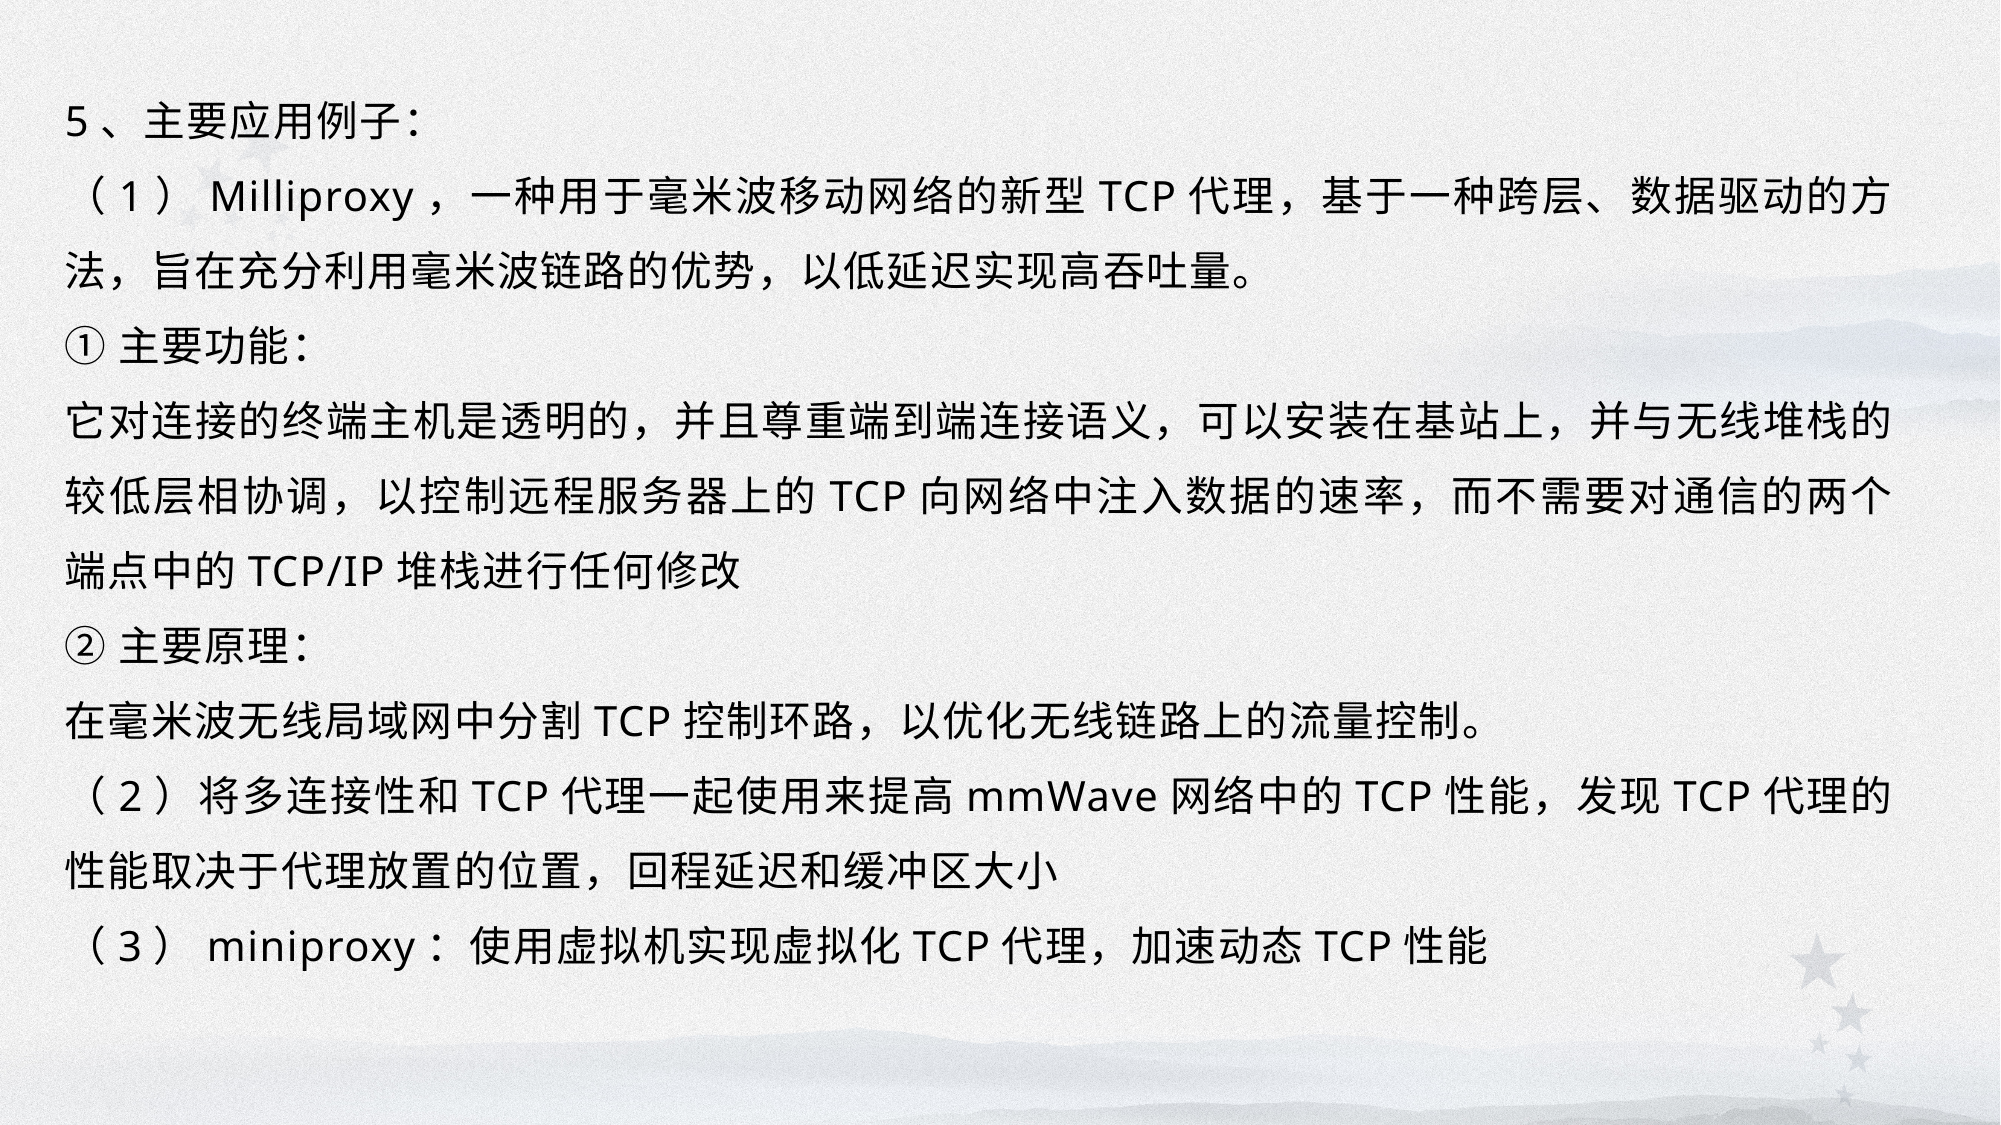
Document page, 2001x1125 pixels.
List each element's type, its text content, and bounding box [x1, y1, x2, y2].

text_box 5、主要应用例子： （1）Milliproxy，一种用于毫米波移动网络的新型TCP代理，基于一种跨层、数据驱动的方法，旨在充分利用毫米波链路的优势，以低延迟实现高吞吐量。 ①主要功能： 它对连接的终端主机是透明的，并且尊重端到端连接语义，可以安装在基站上，并与无线堆栈的较低层相协调，以控制远程服务器上的TCP向网络中注入数据的速率，而不需要对通信的两个端点中的TCP/IP堆栈进行任何修改 ②主要原理： 在毫米波无线局域网中分割TCP控制环路，以优化无线链路上的流量控制。 （2）将多连接性和TCP代理一起使用来提高mmWave网络中的TCP性能，发现TCP代理的性能取决于代理放置的位置，回程延迟和缓冲区大小 （3）miniproxy：使用虚拟机实现虚拟化TCP代理，加速动态TCP性能 [50, 62, 1909, 978]
picture [0, 0, 2001, 1125]
